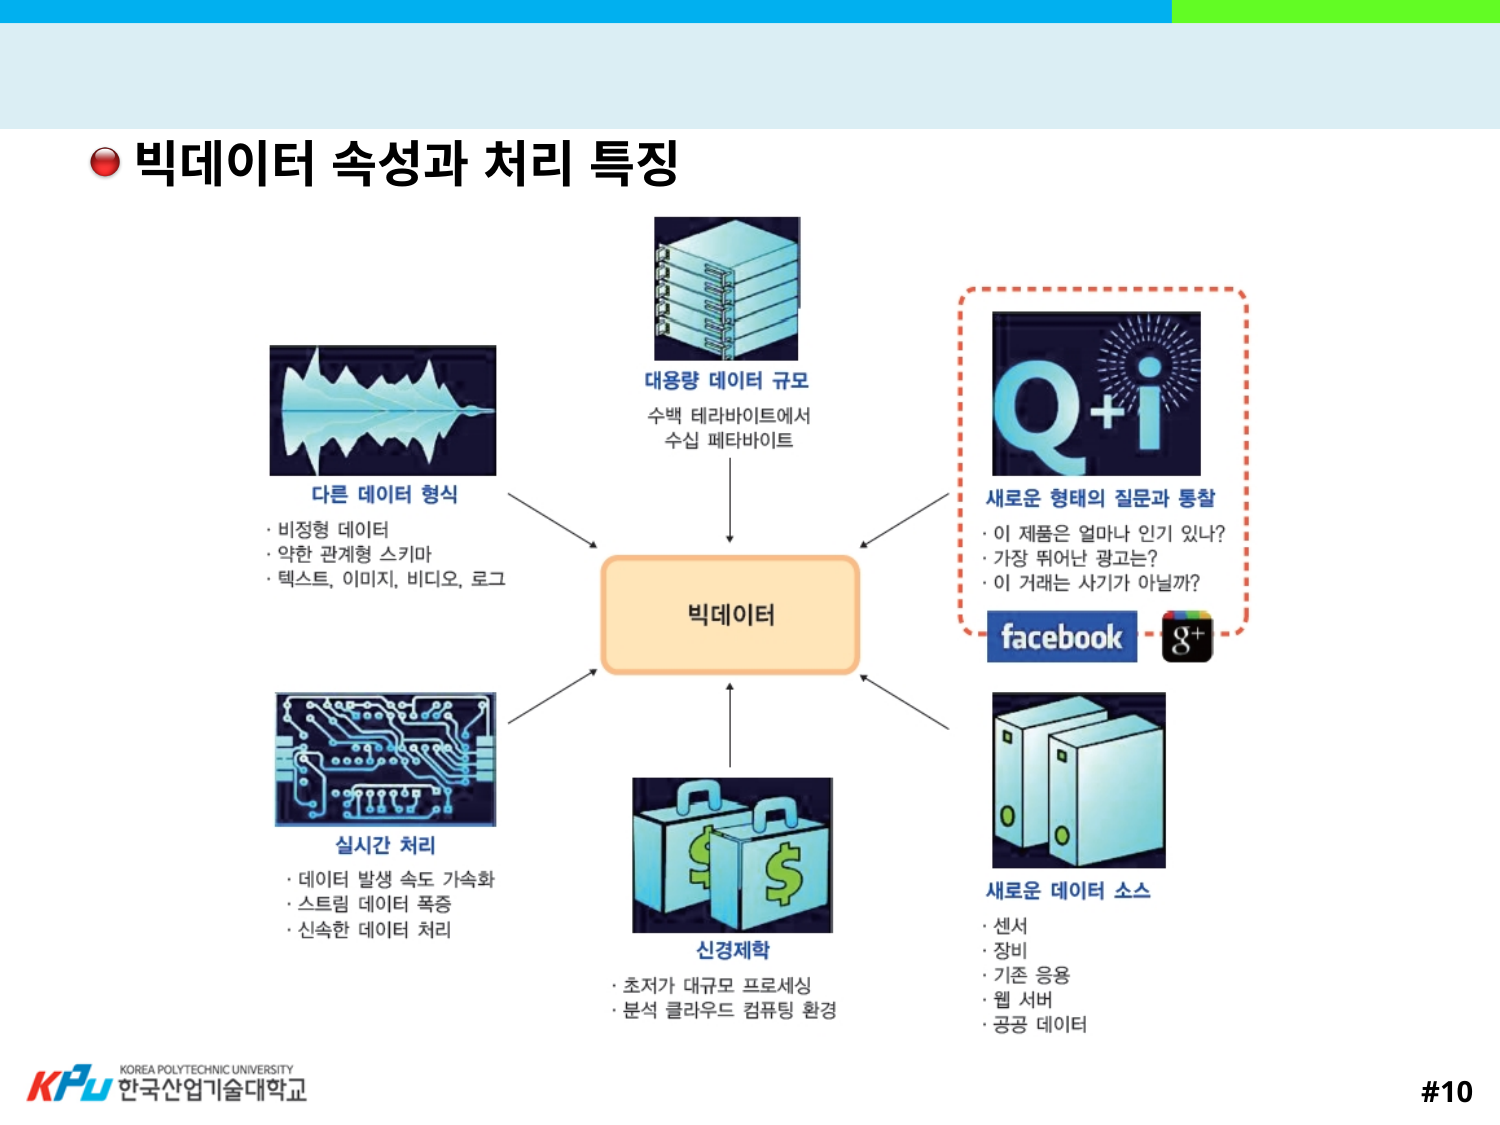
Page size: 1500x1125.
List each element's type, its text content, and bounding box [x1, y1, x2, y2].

picture [253, 207, 1259, 1042]
list 빅데이터 속성과 처리 특징 [72, 125, 1430, 1000]
picture [19, 1058, 313, 1110]
picture [87, 145, 123, 181]
